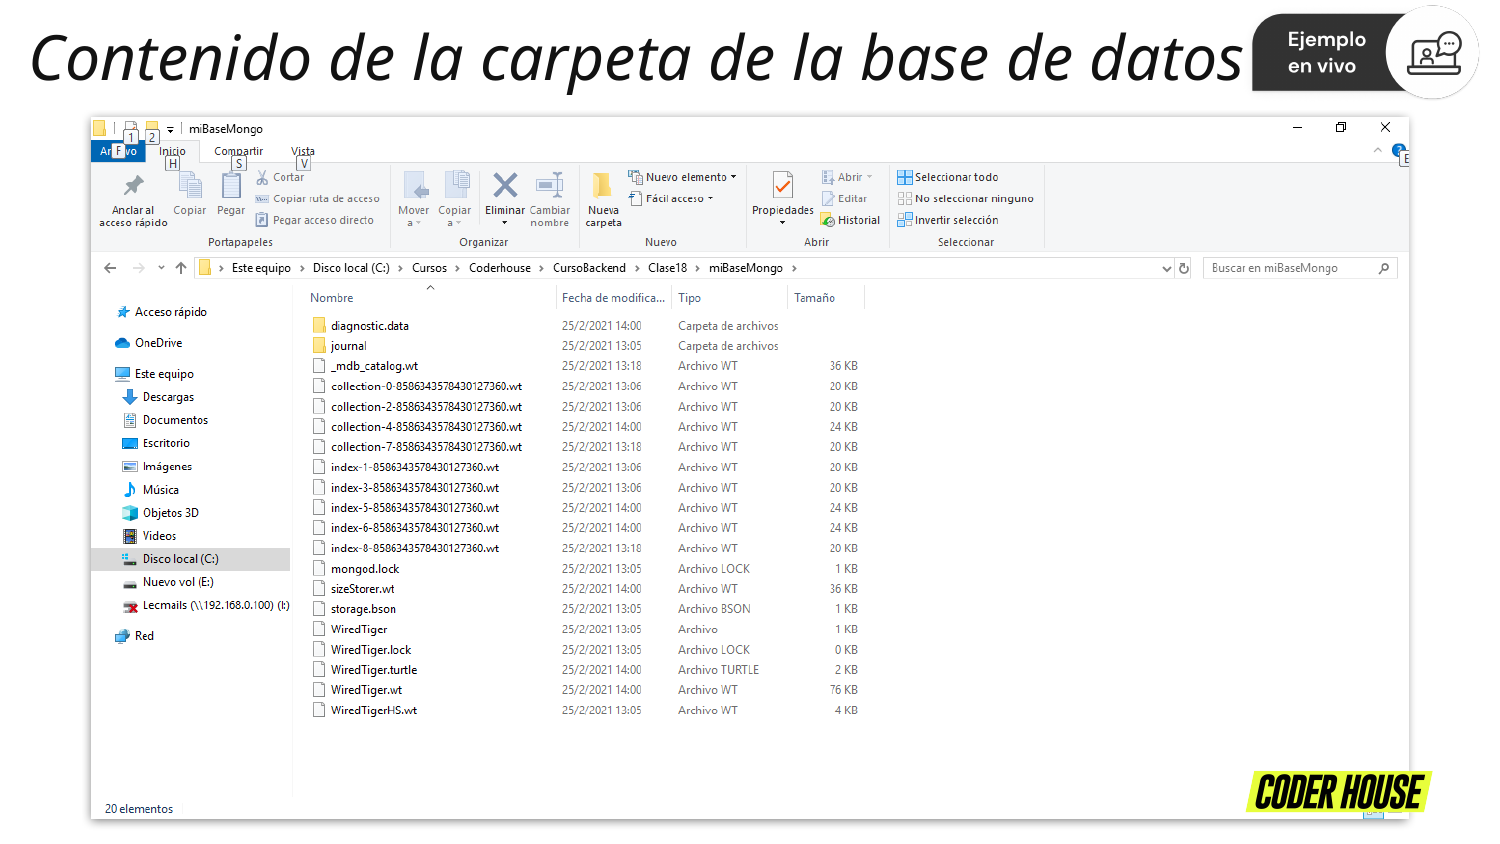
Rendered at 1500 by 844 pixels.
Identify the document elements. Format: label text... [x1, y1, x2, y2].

picture [1231, 0, 1500, 106]
text_box Contenido de la carpeta de la base de datos [0, 2, 1227, 105]
picture [91, 116, 1437, 819]
